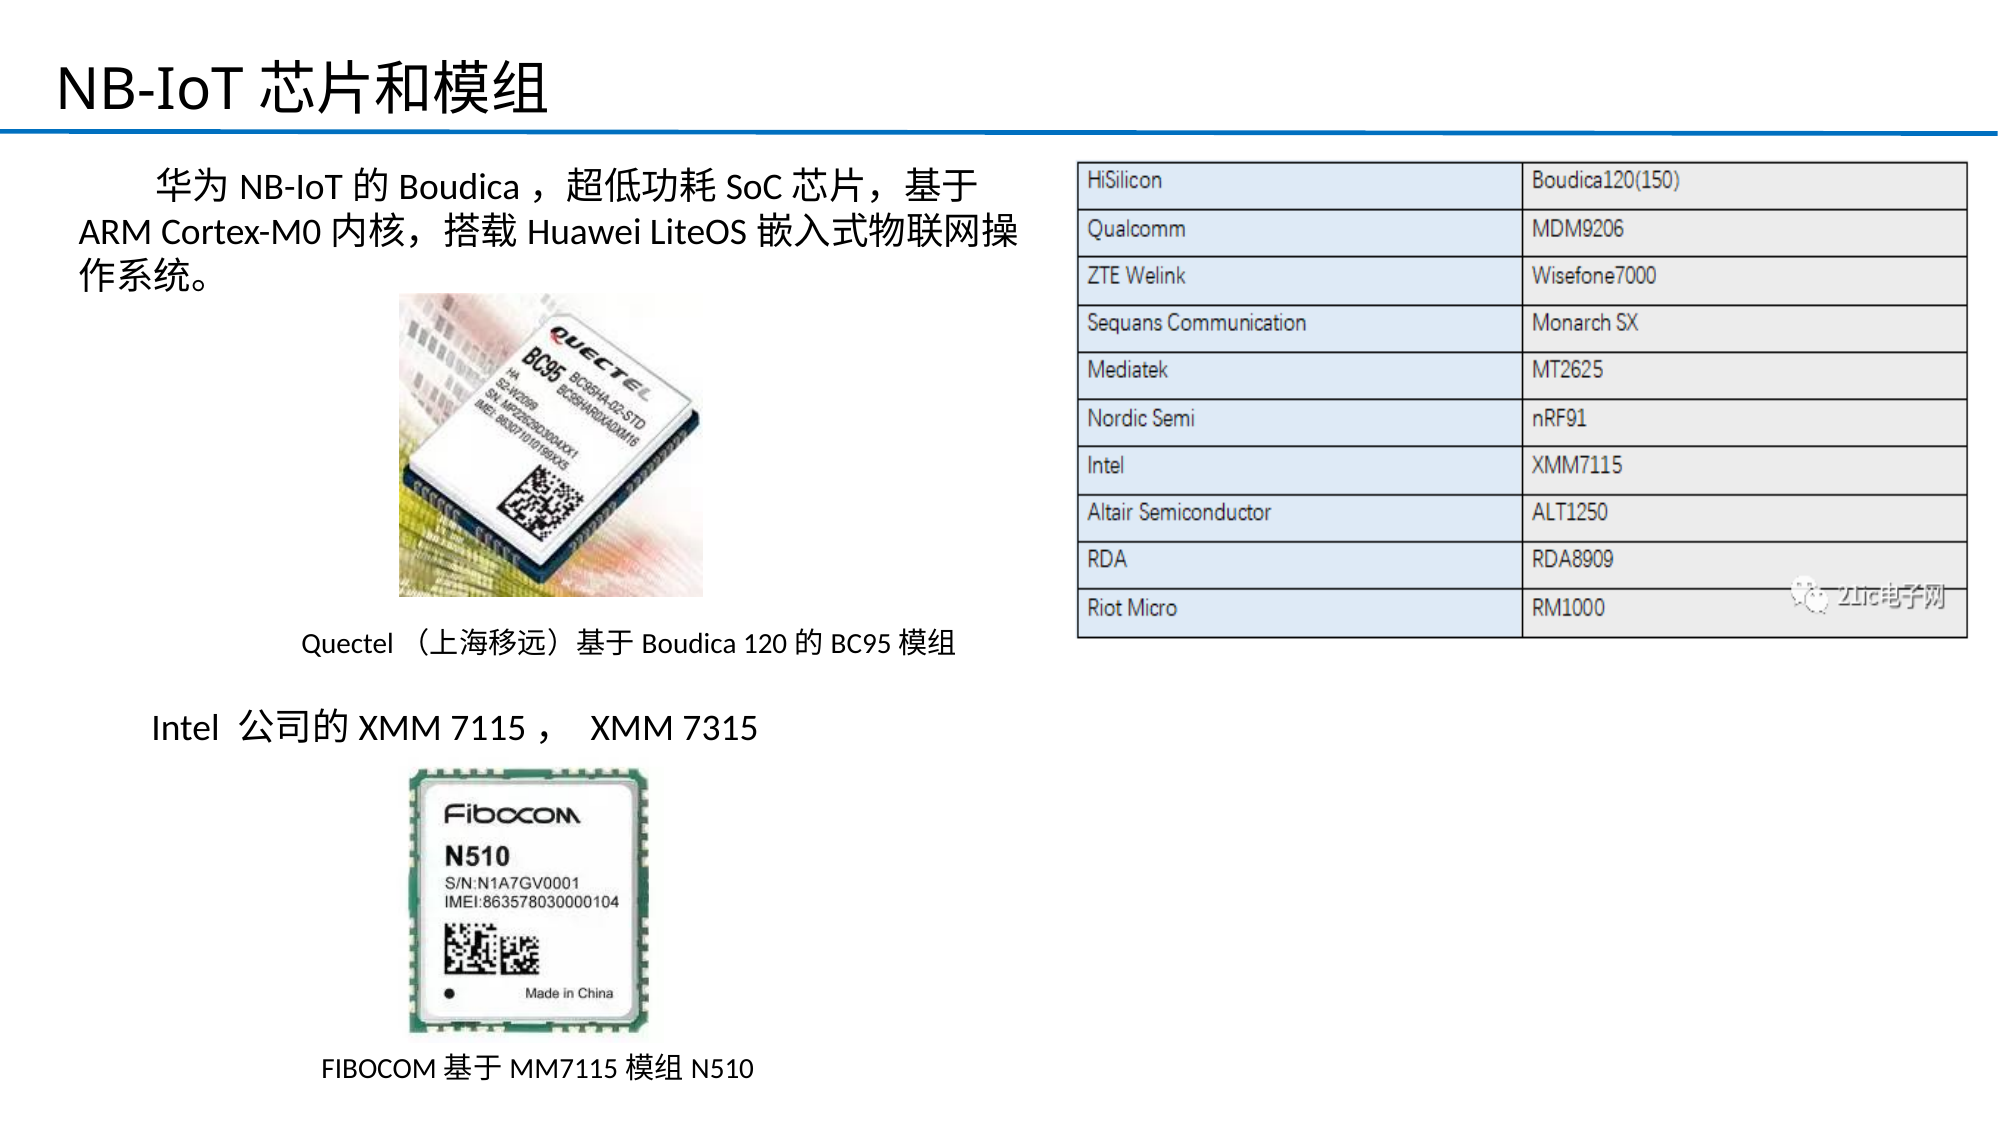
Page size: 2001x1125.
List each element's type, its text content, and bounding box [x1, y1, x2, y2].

text_box NB-IoT芯片和模组 [55, 59, 1755, 131]
text_box 华为NB-IoT的Boudica，超低功耗SoC芯片，基于ARM Cortex-M0内核，搭载Huawei LiteOS嵌入式物联网操作系统。 [63, 154, 1064, 304]
picture [1073, 157, 1974, 644]
text_box Quectel（上海移远）基于Boudica 120的BC95模组 [286, 617, 972, 667]
picture [396, 757, 664, 1043]
text_box FIBOCOM基于MM7115模组N510 [306, 1042, 776, 1092]
text_box NB-IoT芯片和模组 [55, 134, 1755, 178]
picture [399, 293, 703, 597]
text_box Intel 公司的XMM 7115， XMM 7315 [136, 695, 774, 756]
